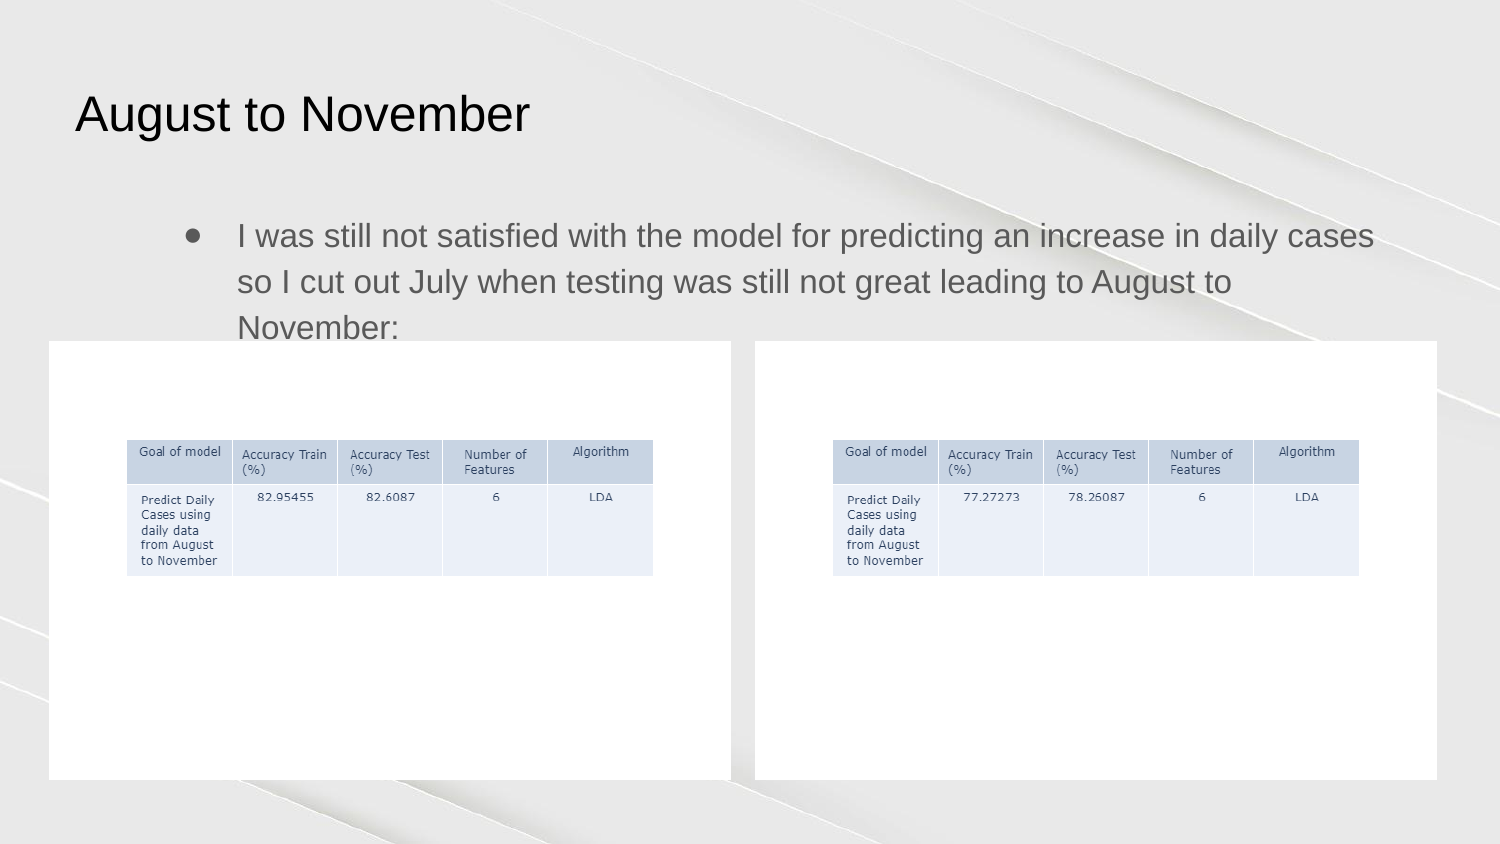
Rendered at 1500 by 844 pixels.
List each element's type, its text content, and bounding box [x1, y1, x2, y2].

list I was still not satisfied with the model for predicting an increase in daily cases so I cut out July when testing was still not great leading to August to November: [147, 193, 1405, 685]
picture [0, 0, 1500, 844]
title August to November [60, 66, 1458, 161]
